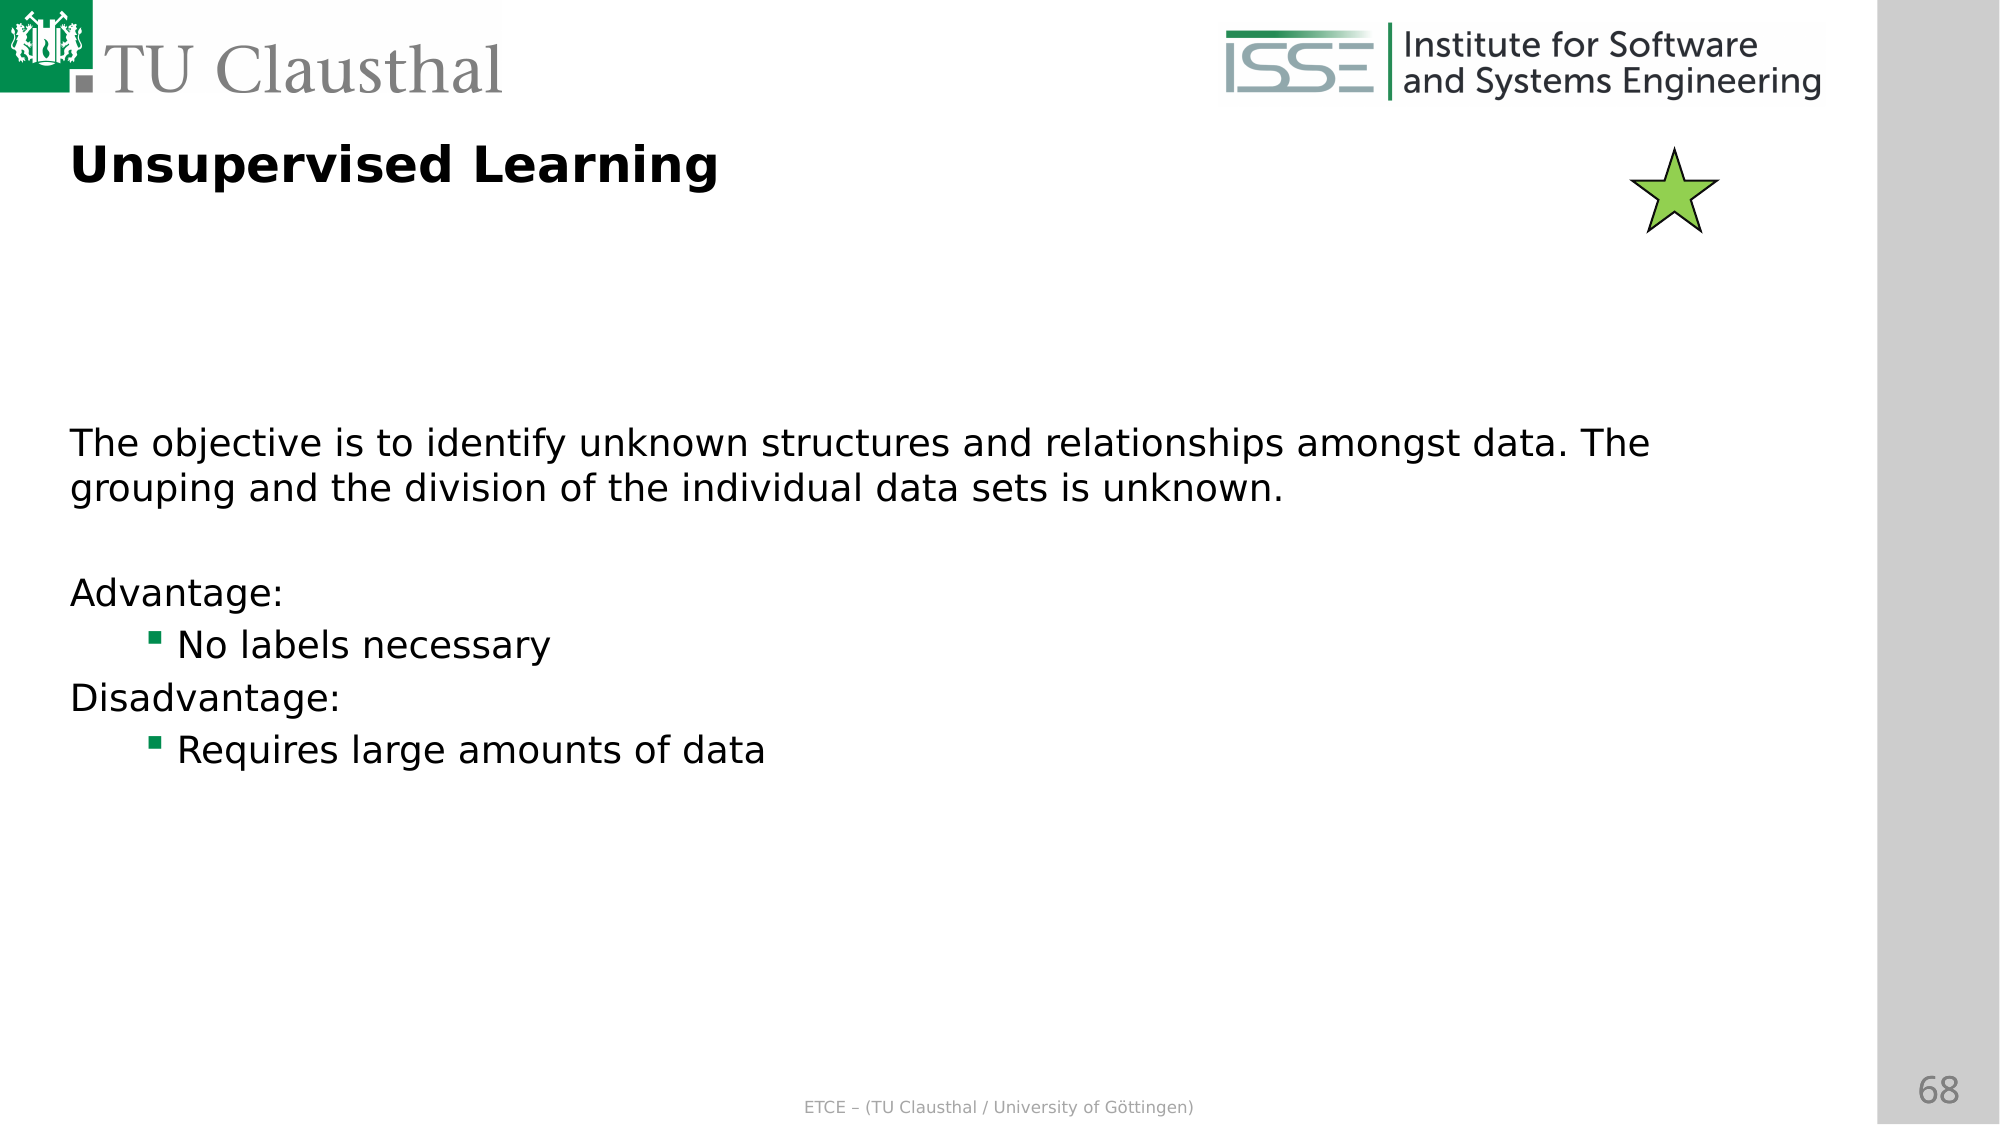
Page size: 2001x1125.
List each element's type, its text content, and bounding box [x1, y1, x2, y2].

text_box The objective is to identify unknown structures and relationships amongst data. The grouping and the division of the individual data sets is unknown. Advantage: No labels necessary Disadvantage: Requires large amounts of data [55, 208, 1819, 1035]
text_box [1629, 146, 1721, 234]
picture [1218, 22, 1826, 107]
text_box Unsupervised Learning [55, 125, 1819, 208]
picture [0, 0, 502, 93]
